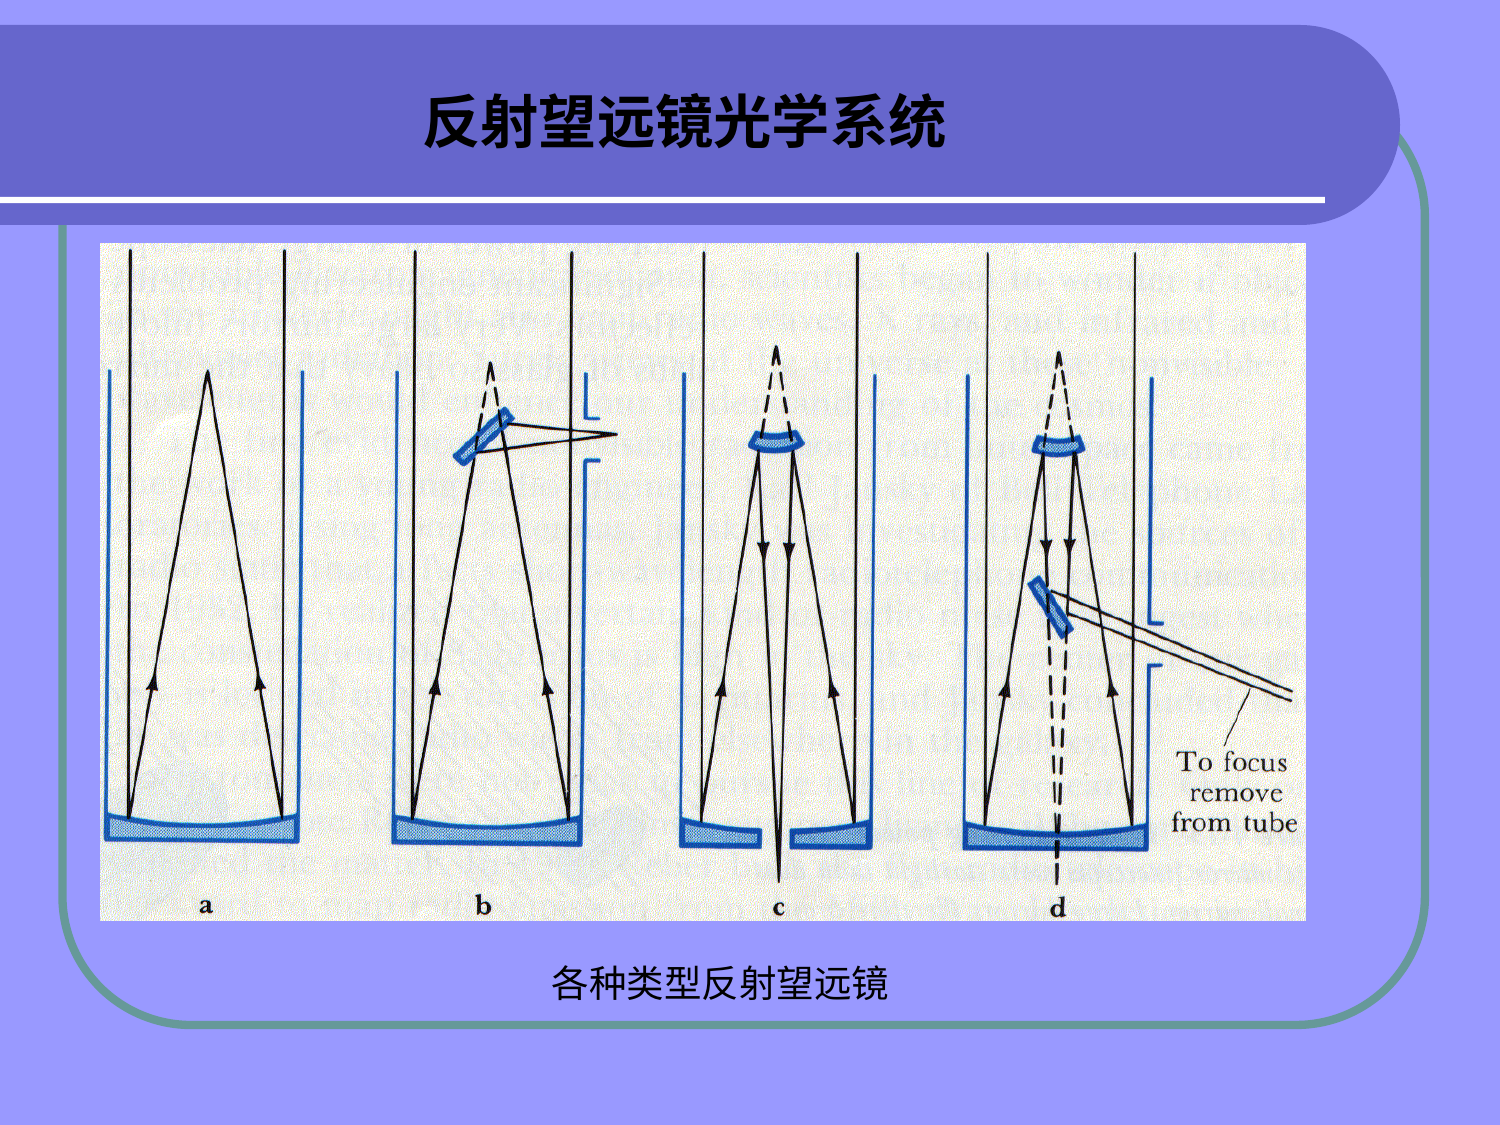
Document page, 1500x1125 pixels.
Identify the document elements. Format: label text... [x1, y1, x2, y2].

text_box 各种类型反射望远镜 [419, 952, 1022, 1012]
picture [100, 243, 1306, 921]
text_box 反射望远镜光学系统 [407, 78, 1117, 163]
